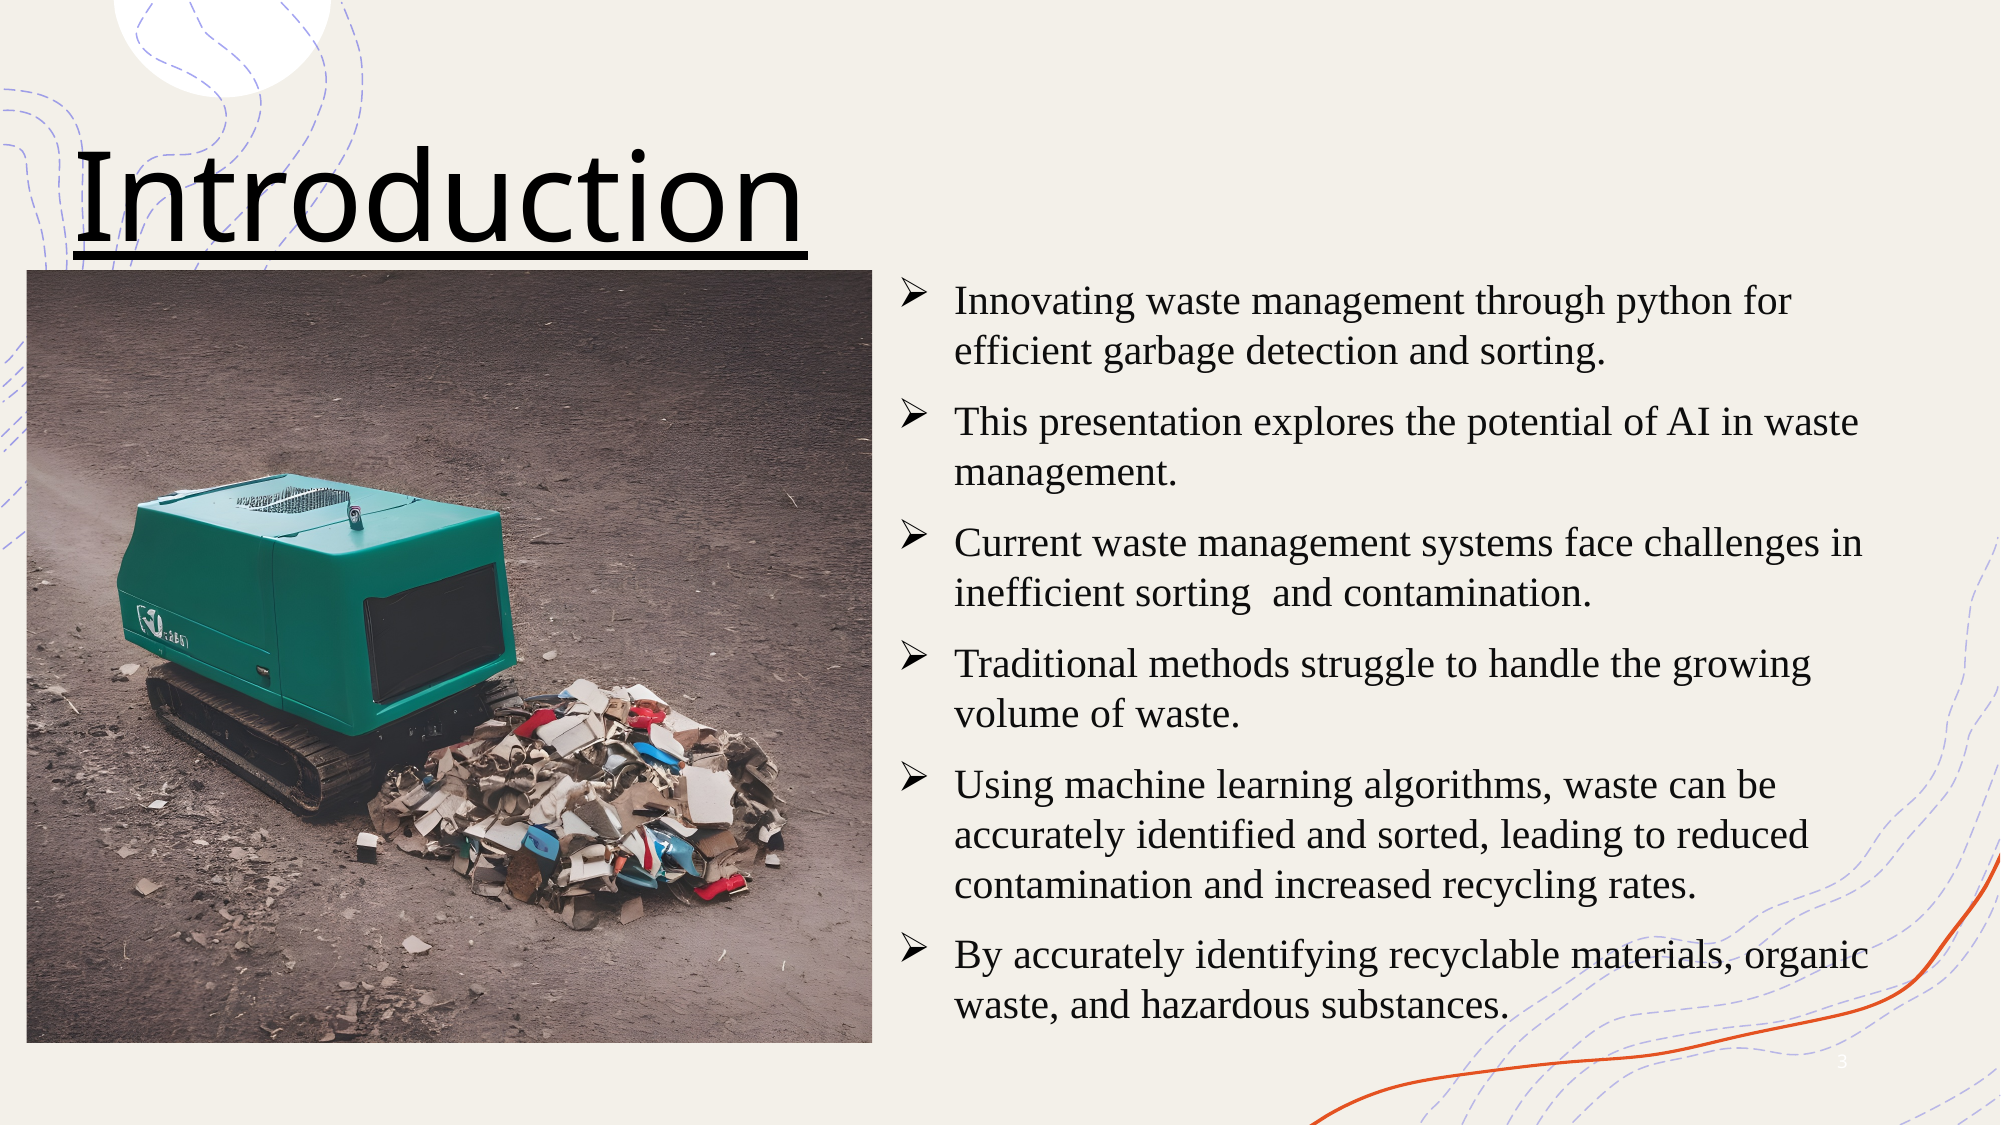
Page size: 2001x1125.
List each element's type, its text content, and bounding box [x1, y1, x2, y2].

title Introduction [58, 0, 841, 270]
list Innovating waste management through python for efficient garbage detection and sorting. This presentation explores the potential of AI in waste management. Current waste management systems face challenges in inefficient sorting and contamination. Traditional methods struggle to handle the growing volume of waste. Using machine learning algorithms, waste can be accurately identified and sorted, leading to reduced contamination and increased recycling rates. By accurately identifying recyclable materials, organic waste, and hazardous substances. [883, 53, 1930, 1125]
picture [26, 270, 873, 1043]
slide_number 3 [1625, 1042, 1863, 1103]
